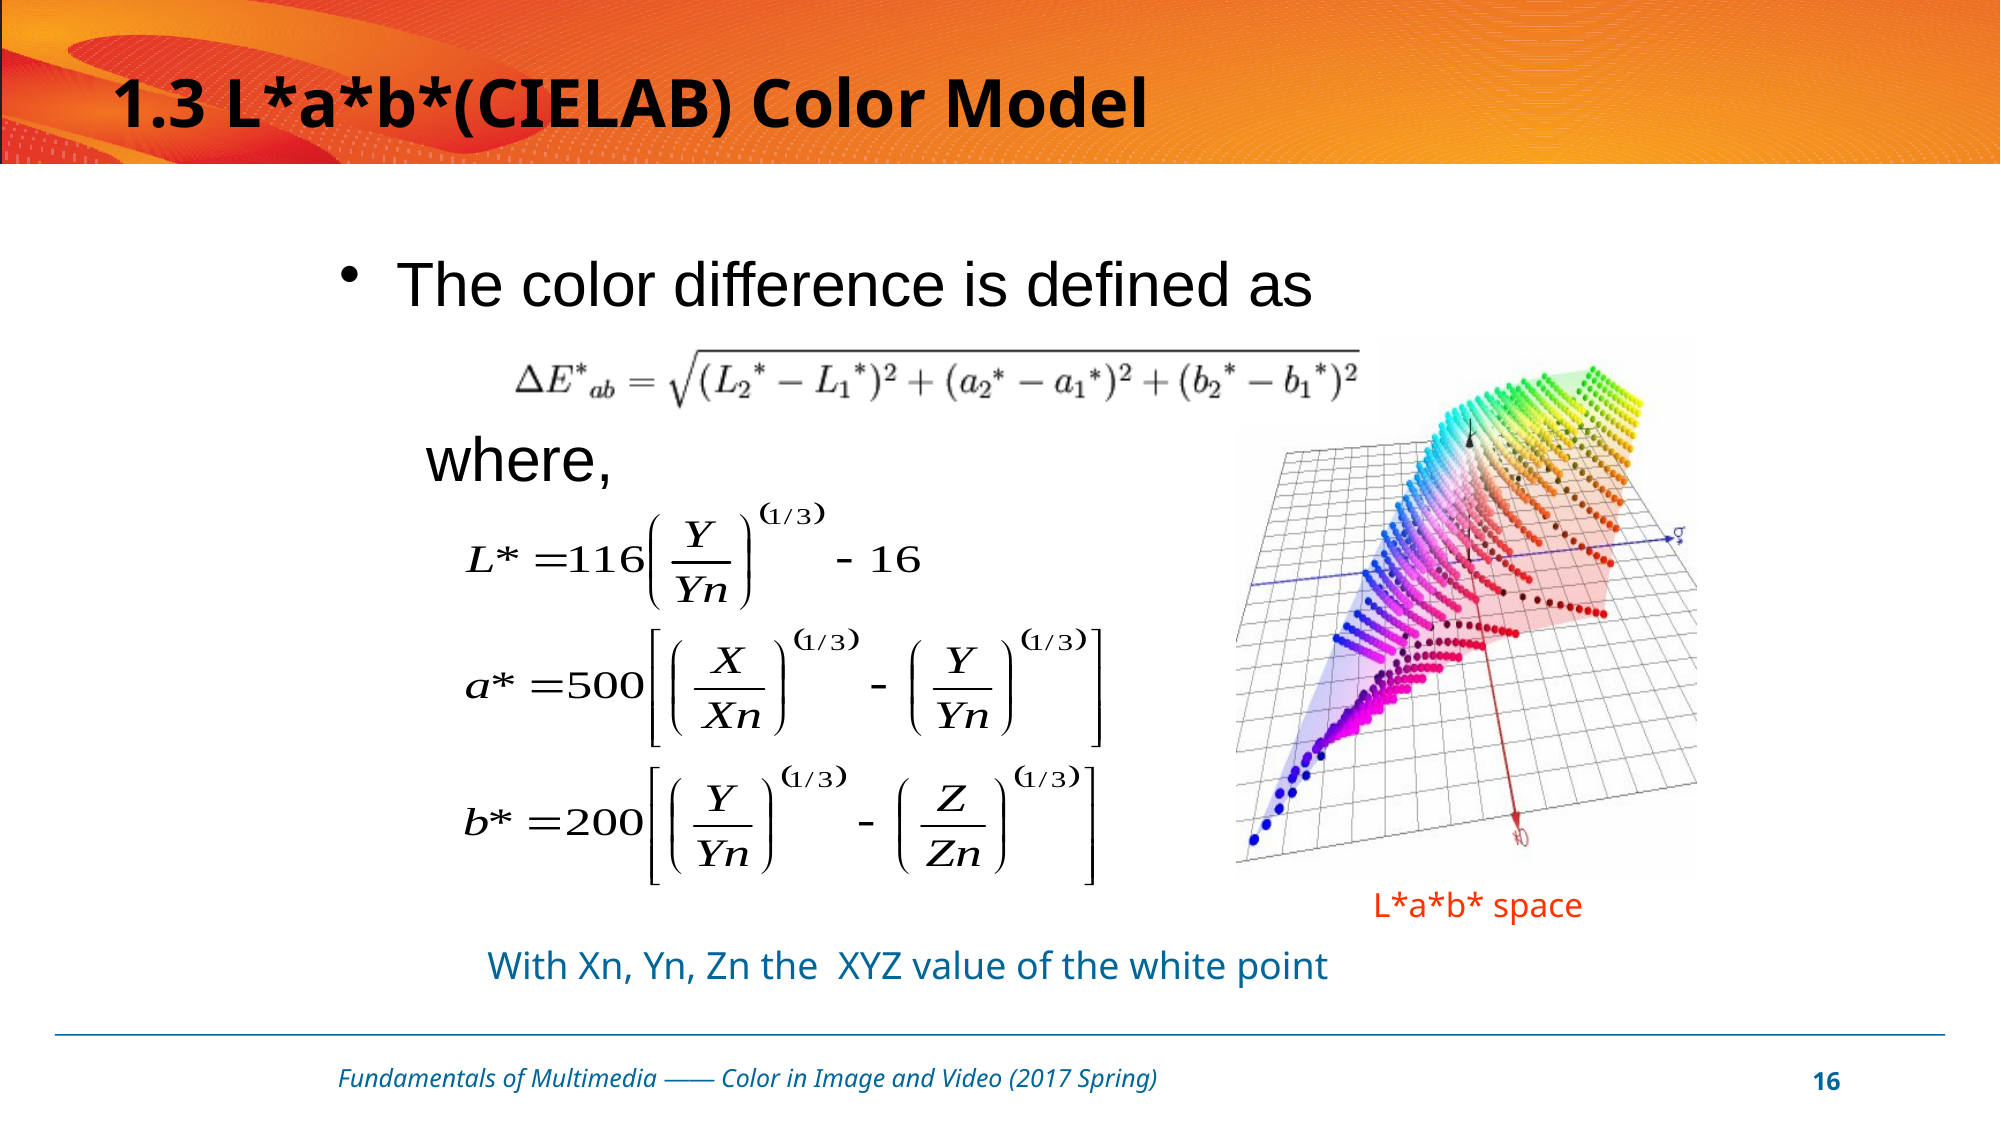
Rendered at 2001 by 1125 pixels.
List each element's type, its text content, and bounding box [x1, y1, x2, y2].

text_box With Xn, Yn, Zn the XYZ value of the white point [472, 939, 1345, 995]
title 1.3 L*a*b*(CIELAB) Color Model [96, 16, 1901, 150]
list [456, 497, 1122, 894]
footer Fundamentals of Multimedia —— Color in Image and Video (2017 Spring) [23, 1058, 1473, 1095]
list The color difference is defined as where, [324, 236, 1686, 1011]
picture [0, 0, 2000, 164]
picture [503, 337, 1698, 882]
text_box L*a*b* space [1236, 881, 1721, 933]
